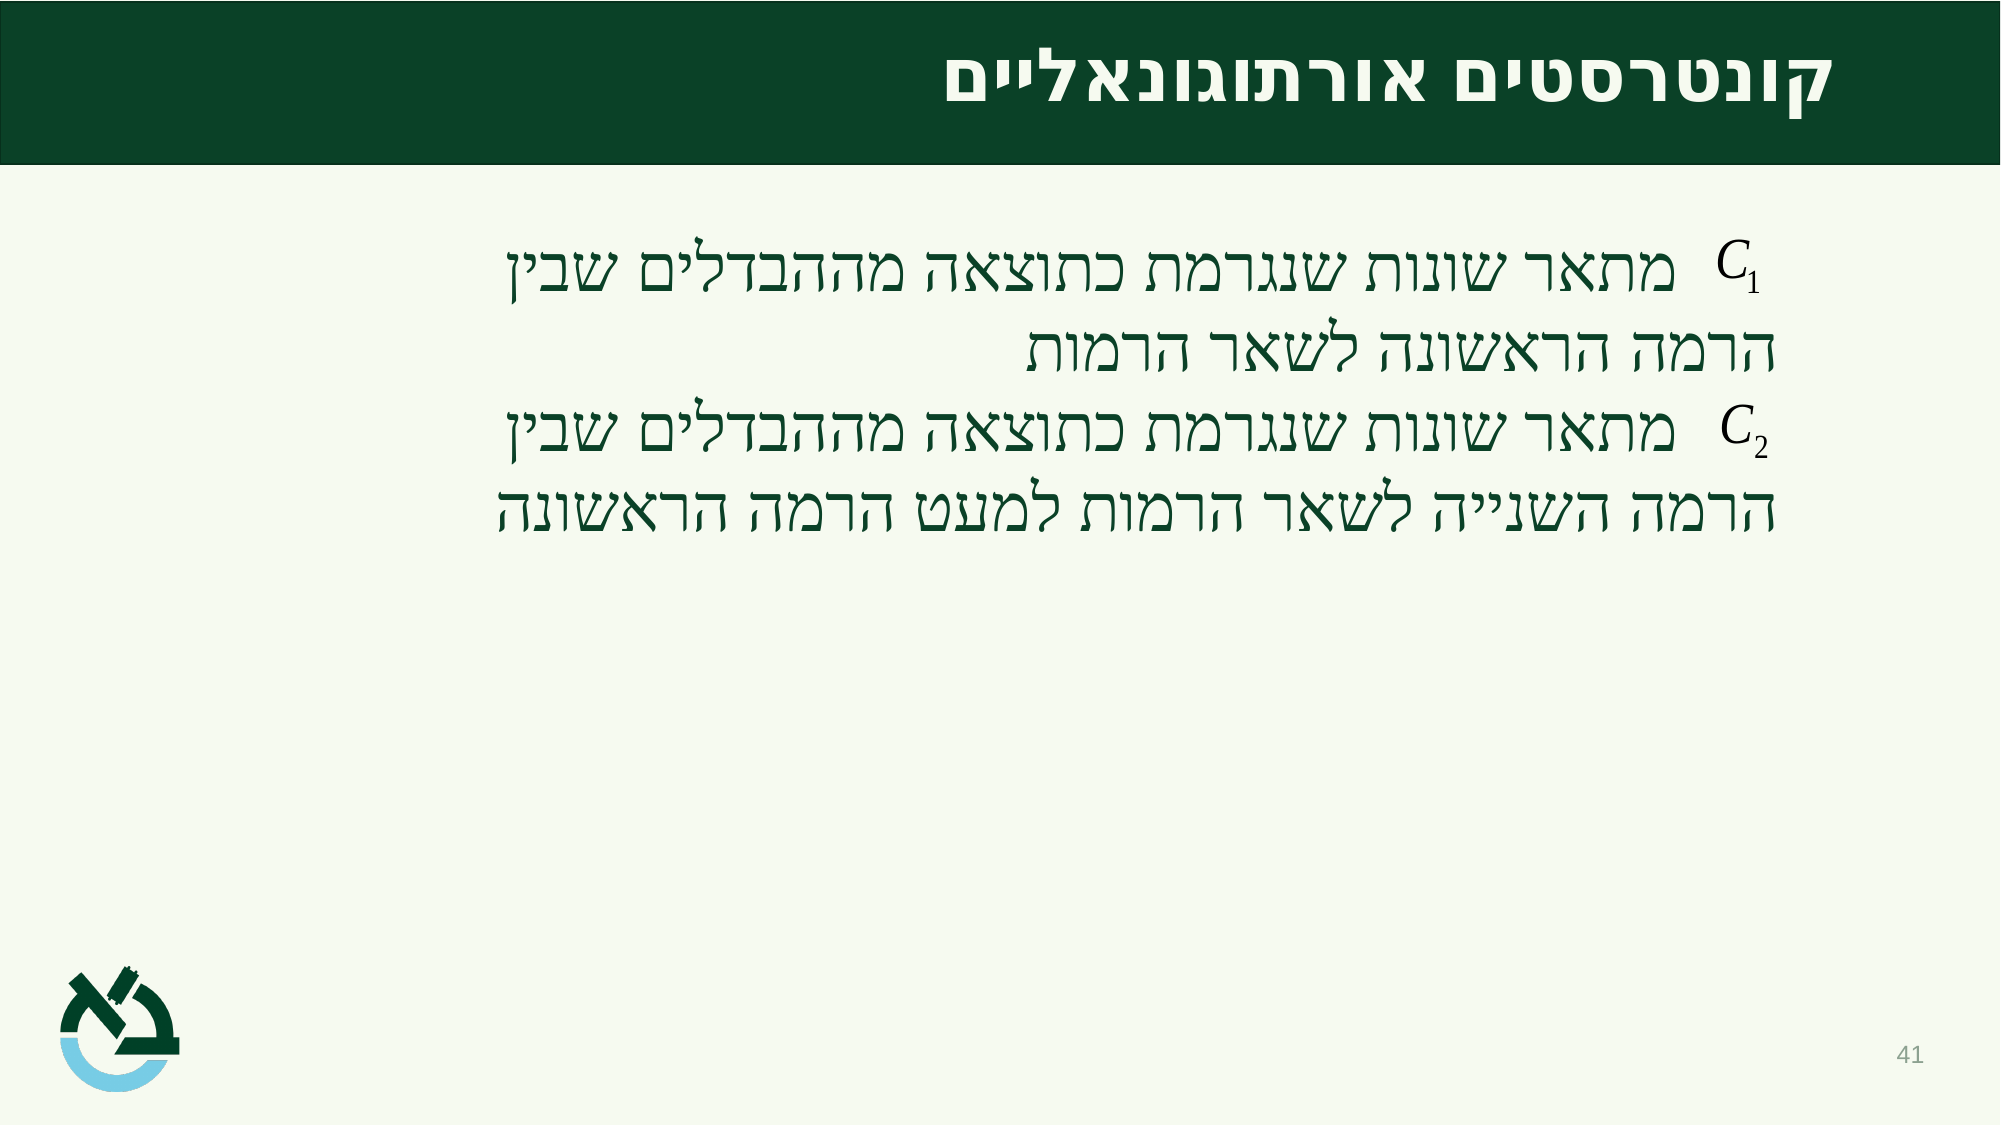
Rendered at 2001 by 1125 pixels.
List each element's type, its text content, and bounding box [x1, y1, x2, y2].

slide_number 41 [1861, 1023, 1940, 1084]
text_box מתאר שונות שנגרמת כתוצאה מההבדלים שבין הרמה הראשונה לשאר הרמות מתאר שונות שנגרמת כתוצאה מההבדלים שבין הרמה השנייה לשאר הרמות למעט הרמה הראשונה [395, 255, 1795, 674]
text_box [1713, 227, 1763, 300]
title קונטרסטים אורתוגונאליים [645, 1, 1855, 165]
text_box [1718, 392, 1774, 466]
